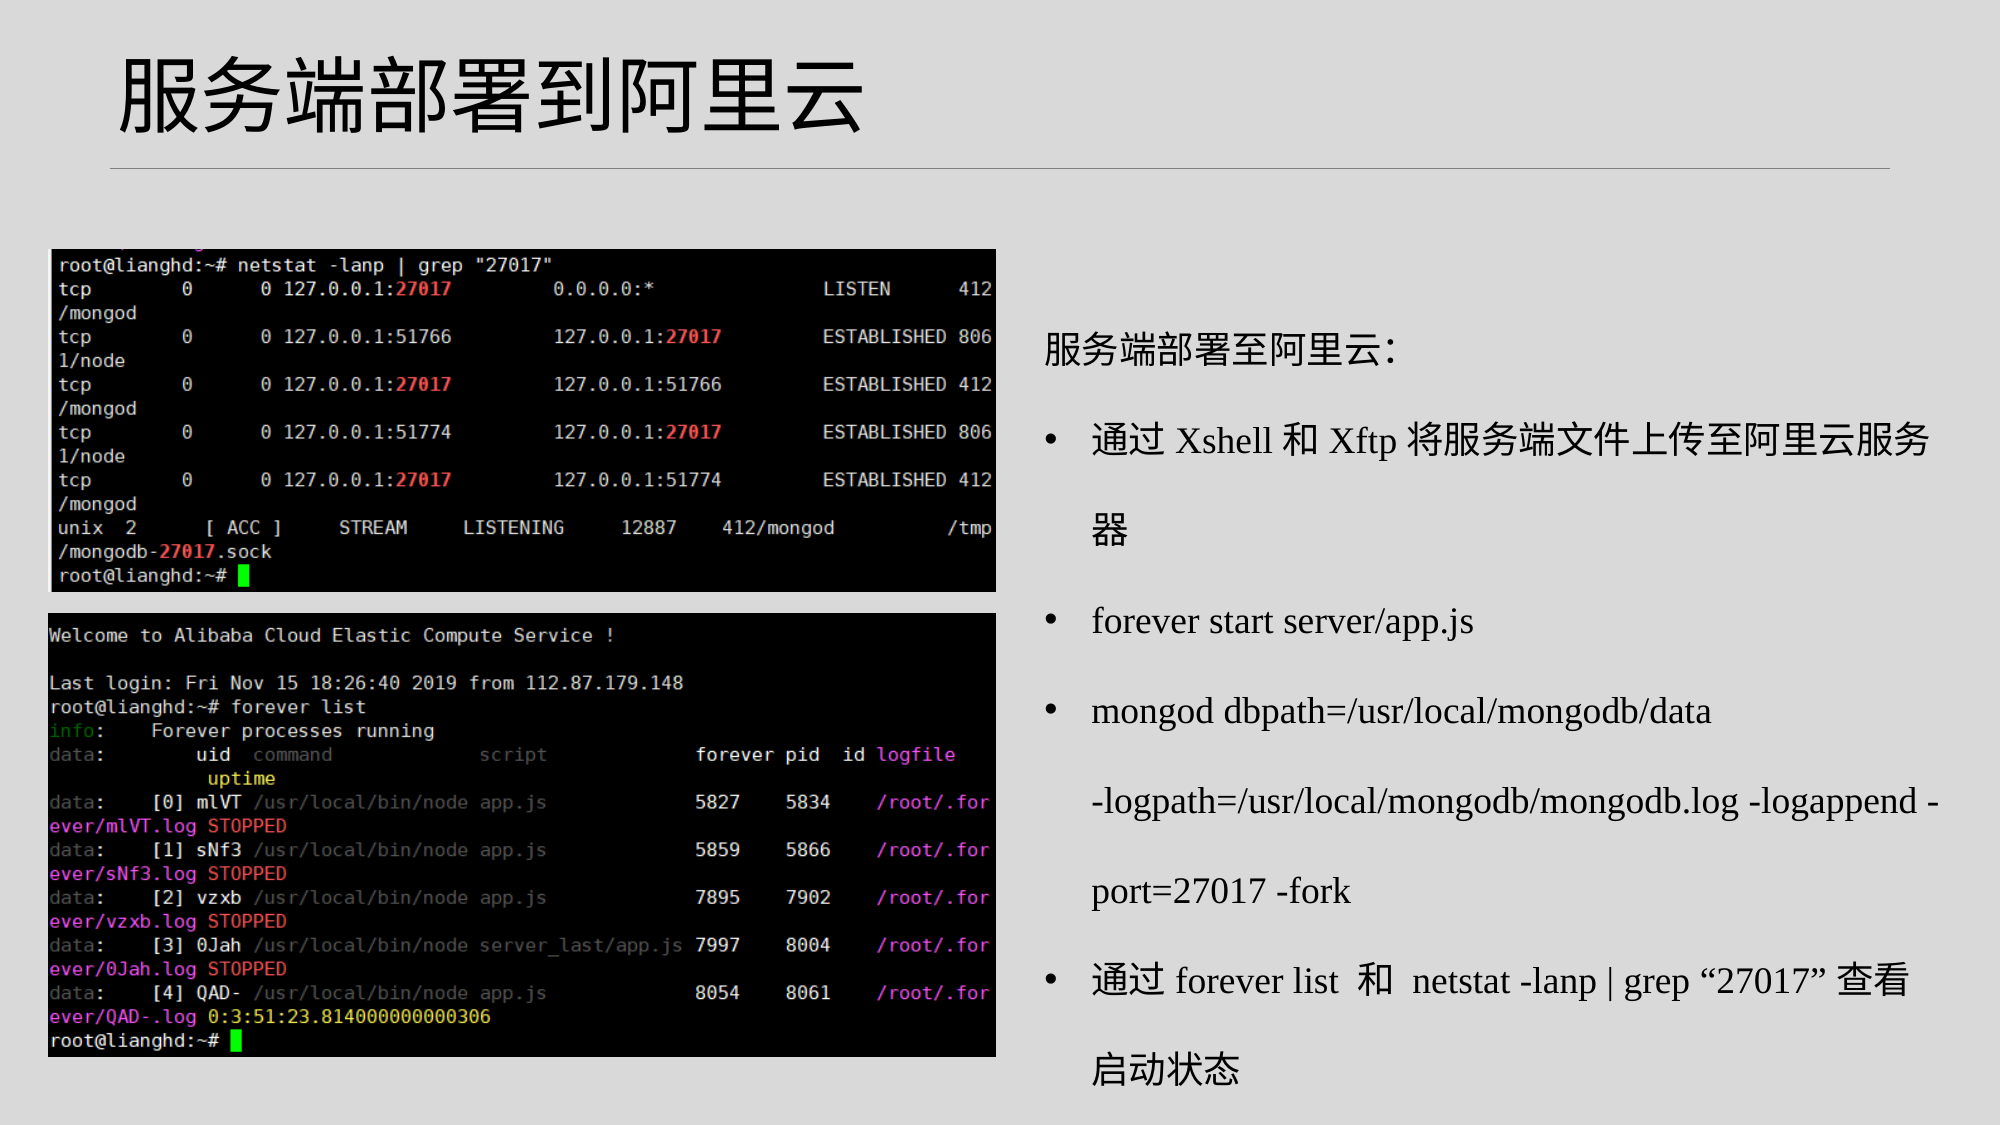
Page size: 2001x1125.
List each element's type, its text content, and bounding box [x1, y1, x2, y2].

text_box 服务端部署到阿里云 [102, 35, 1624, 151]
text_box 服务端部署至阿里云： 通过Xshell和Xftp将服务端文件上传至阿里云服务器 forever start server/app.js mongod dbpath=/usr/local/mongodb/data -logpath=/usr/local/mongodb/mongodb.log -logappend -port=27017 -fork 通过forever list 和 netstat -lanp | grep “27017”查看启动状态 [1029, 273, 1960, 1099]
picture [48, 613, 996, 1057]
picture [48, 249, 996, 592]
